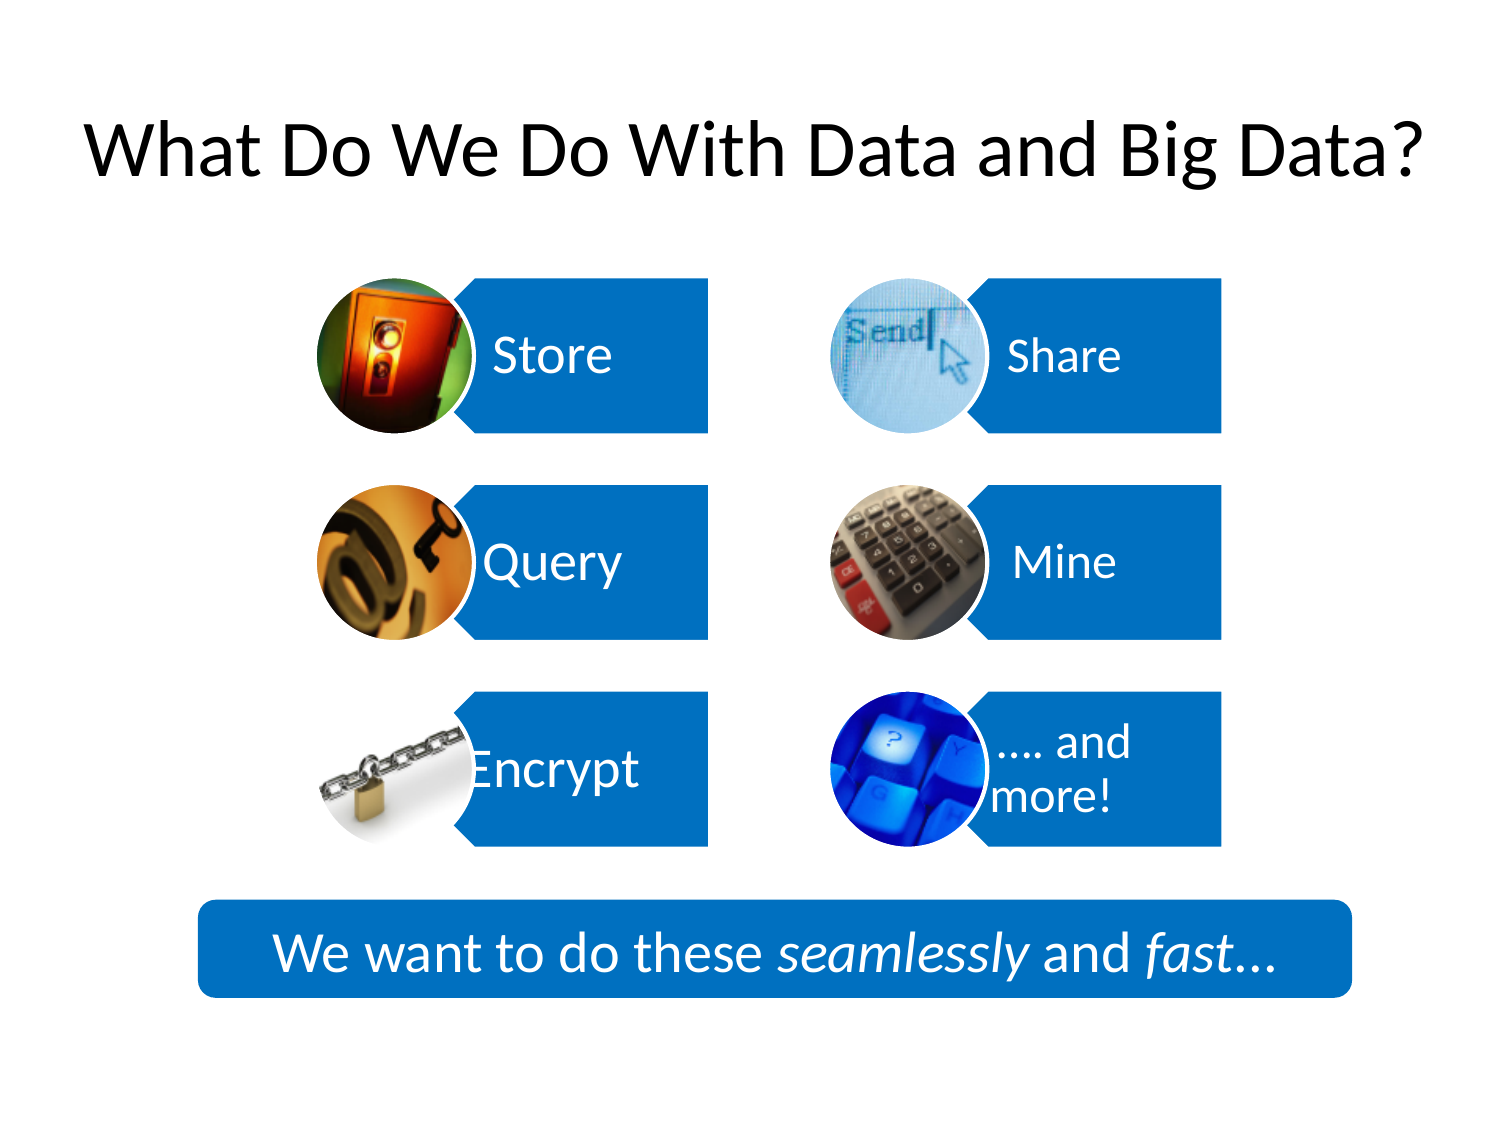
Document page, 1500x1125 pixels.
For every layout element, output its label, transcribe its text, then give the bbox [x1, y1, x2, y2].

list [274, 262, 751, 863]
title What Do We Do With Data and Big Data? [37, 50, 1475, 238]
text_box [788, 262, 1264, 863]
text_box We want to do these seamlessly and fast... [197, 899, 1353, 998]
